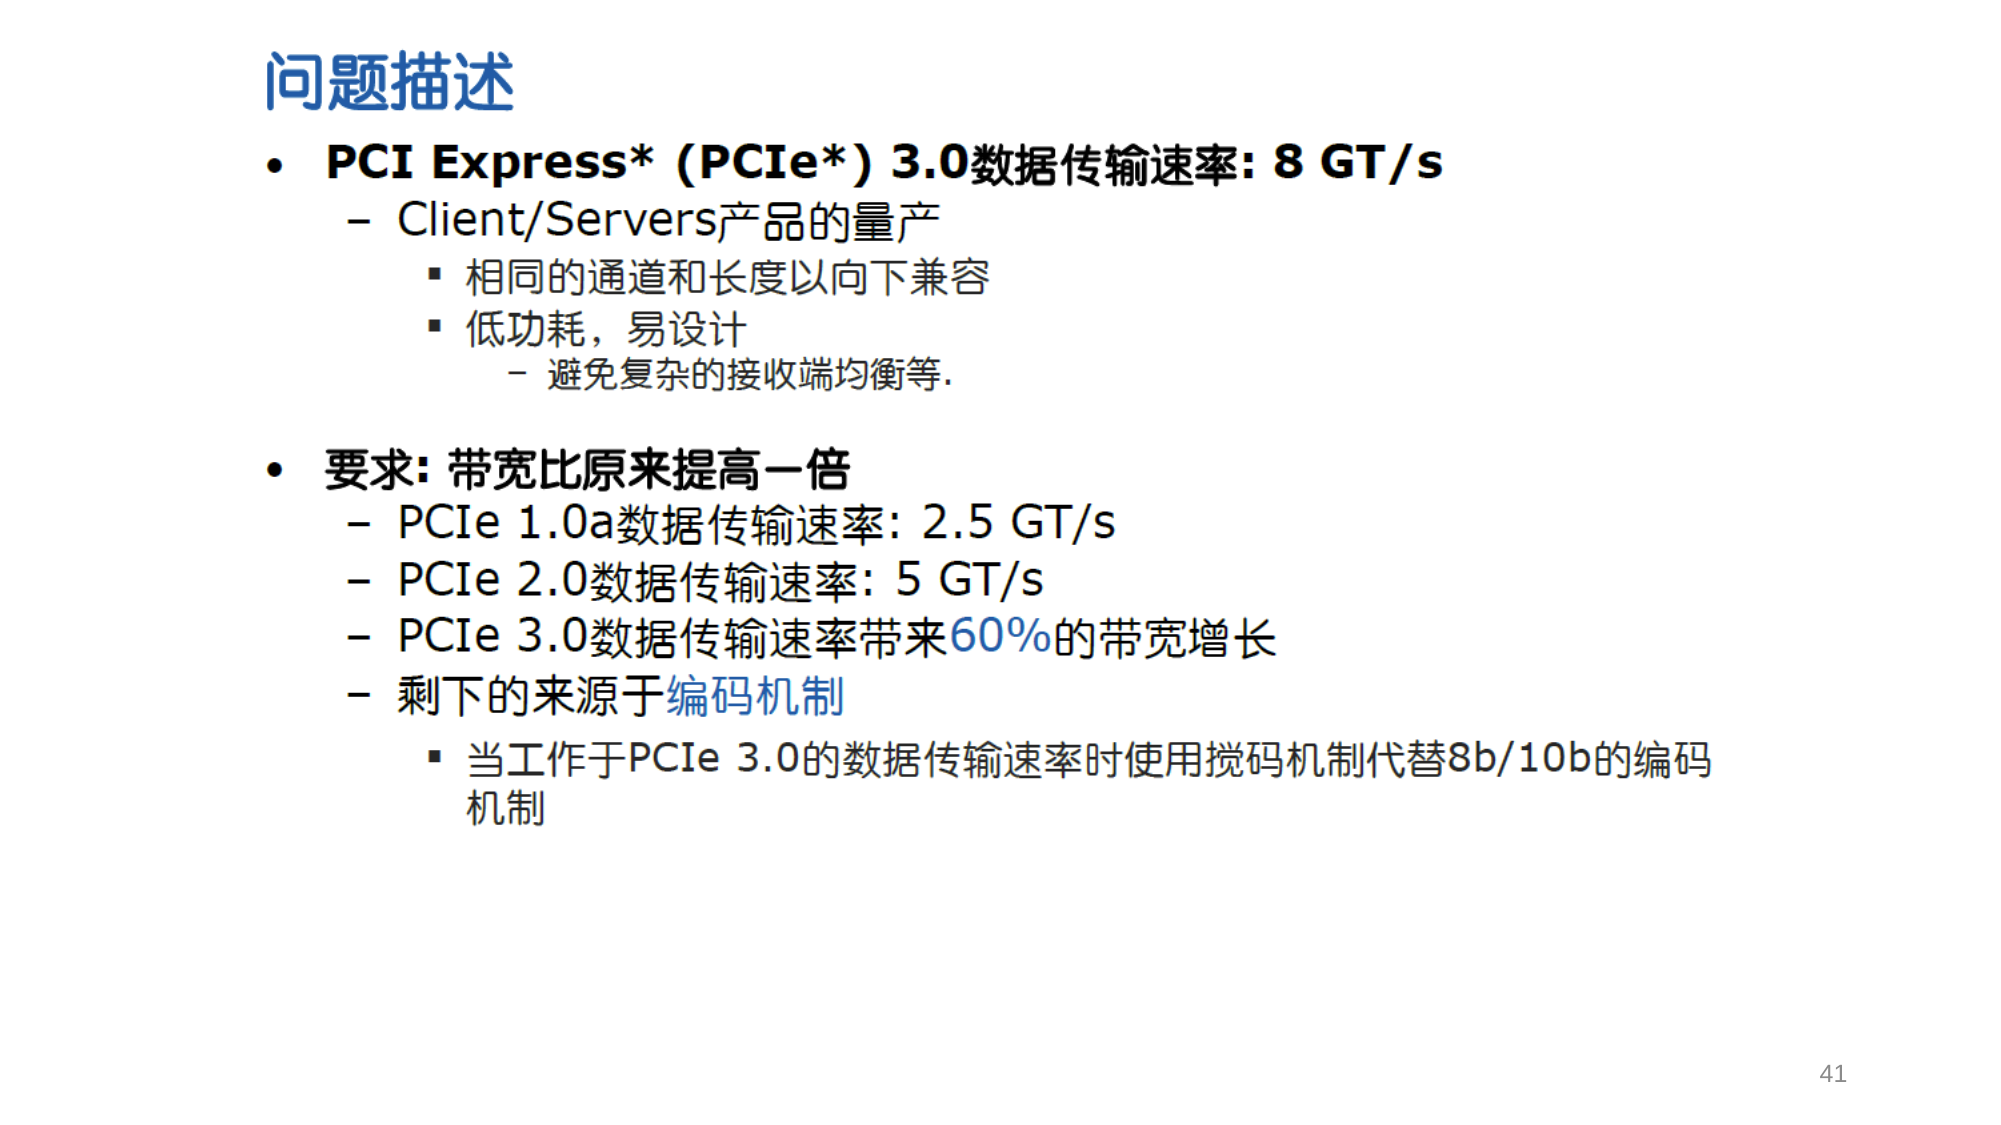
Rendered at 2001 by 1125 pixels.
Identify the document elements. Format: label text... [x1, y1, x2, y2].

slide_number 41 [1412, 1042, 1863, 1103]
picture [249, 37, 1721, 838]
